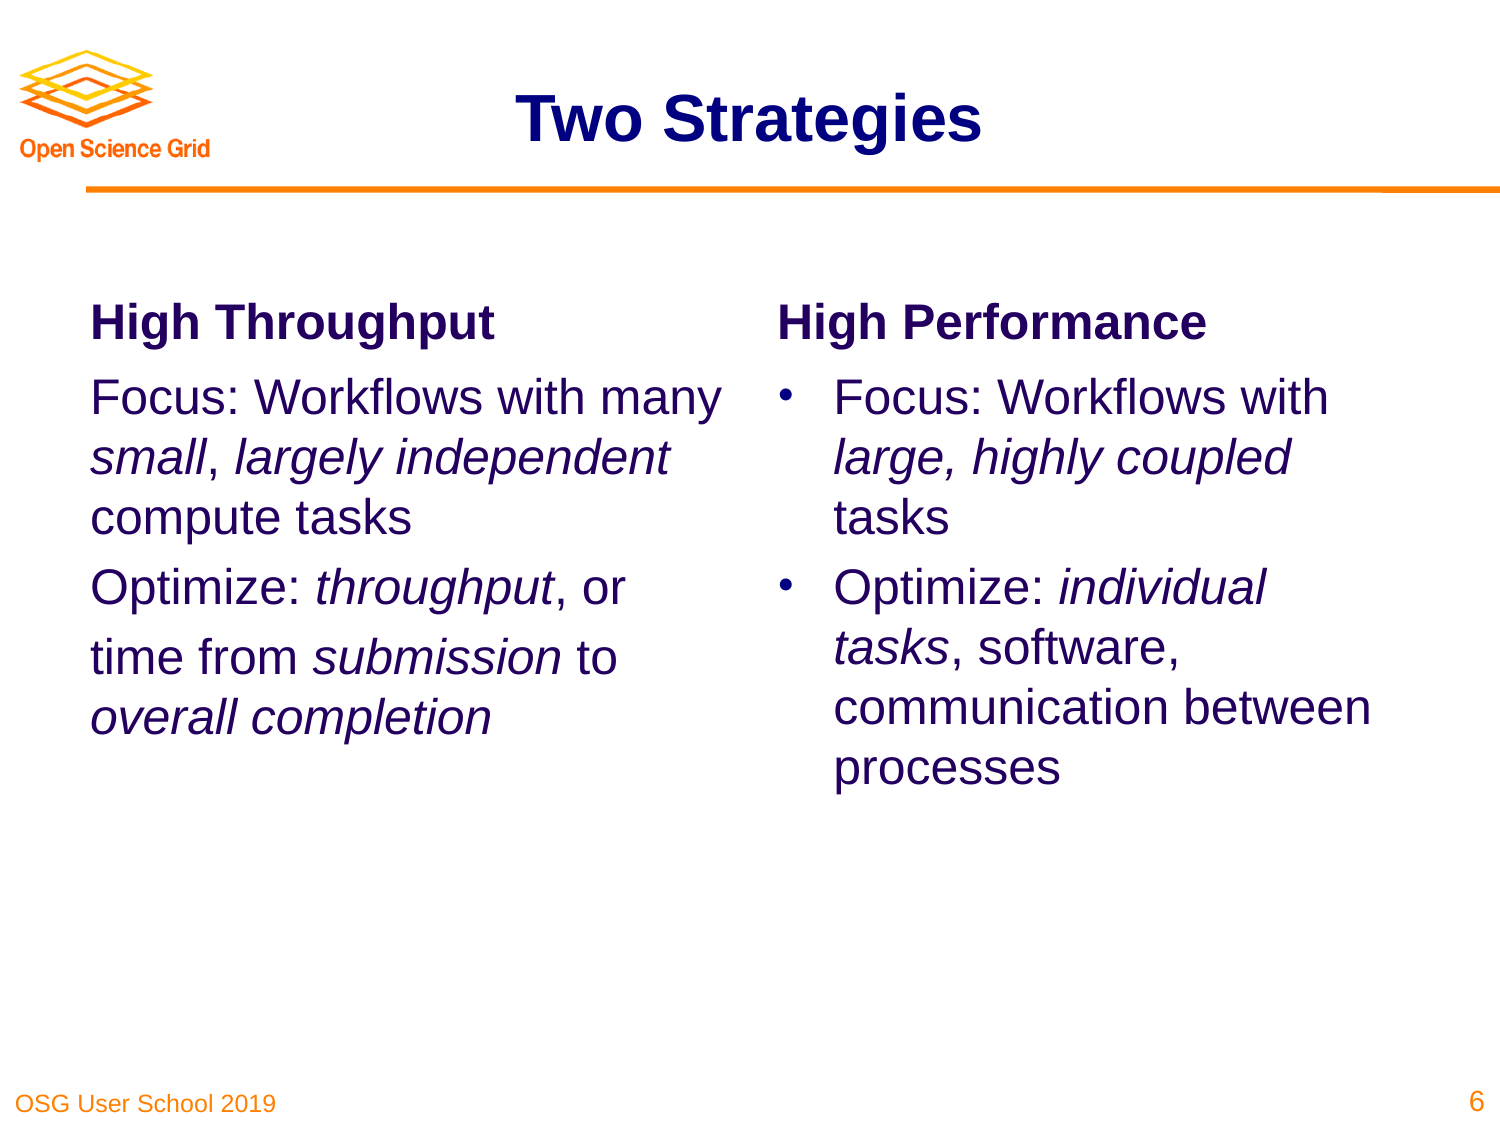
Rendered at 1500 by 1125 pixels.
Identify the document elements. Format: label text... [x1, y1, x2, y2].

picture [0, 27, 75, 179]
slide_number 6 [1430, 1049, 1500, 1125]
list High Throughput [75, 251, 738, 356]
list High Performance [761, 251, 1425, 356]
title Two Strategies [75, 20, 1425, 209]
list Focus: Workflows with large, highly coupled tasks Optimize: individual tasks, software, communication between processes [761, 356, 1425, 1005]
list Focus: Workflows with many small, largely independent compute tasks Optimize: throughput, or time from submission to overall completion [75, 356, 738, 1005]
